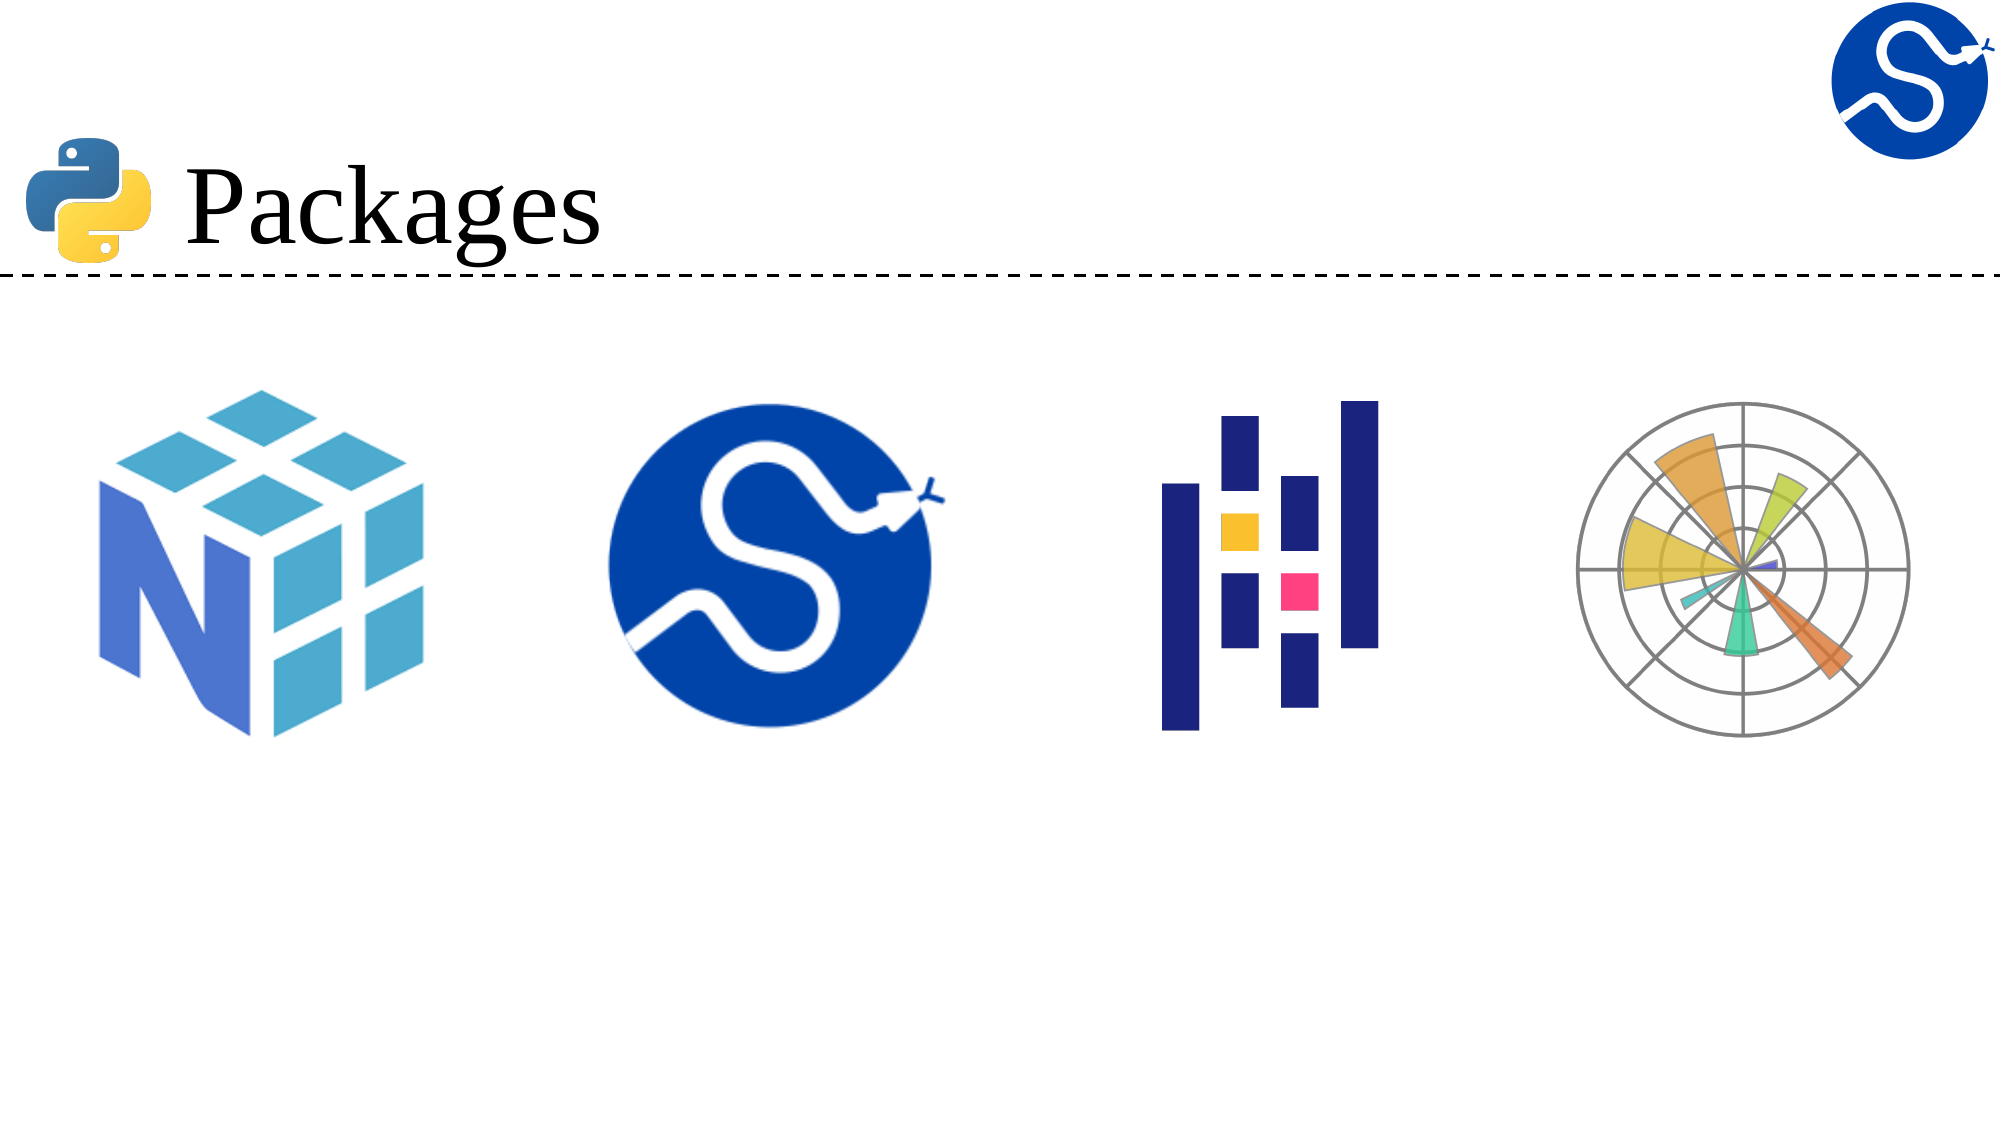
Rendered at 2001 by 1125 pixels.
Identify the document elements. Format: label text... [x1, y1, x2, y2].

picture [605, 400, 959, 739]
picture [26, 138, 151, 263]
picture [87, 386, 441, 739]
picture [1829, 0, 2000, 165]
picture [1086, 386, 1446, 745]
title Packages [0, 82, 2000, 274]
picture [1573, 400, 1913, 739]
